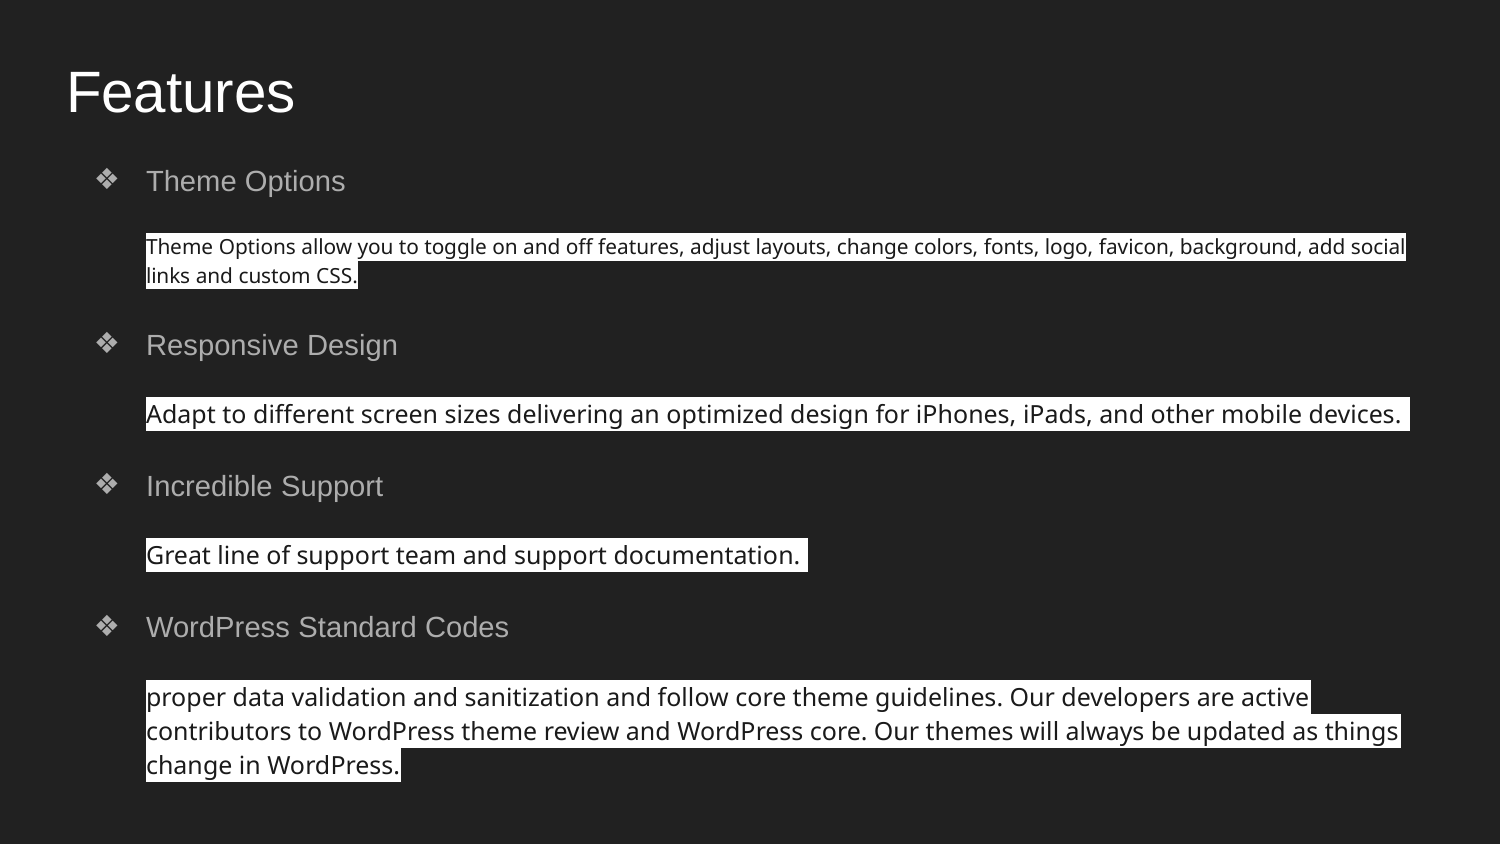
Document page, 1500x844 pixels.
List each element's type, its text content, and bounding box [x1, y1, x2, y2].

list Theme Options Theme Options allow you to toggle on and off features, adjust layouts, change colors, fonts, logo, favicon, background, add social links and custom CSS. Responsive Design Adapt to different screen sizes delivering an optimized design for iPhones, iPads, and other mobile devices. Incredible Support Great line of support team and support documentation. WordPress Standard Codes proper data validation and sanitization and follow core theme guidelines. Our developers are active contributors to WordPress theme review and WordPress core. Our themes will always be updated as things change in WordPress. [55, 141, 1454, 822]
title Features [51, 39, 1449, 133]
